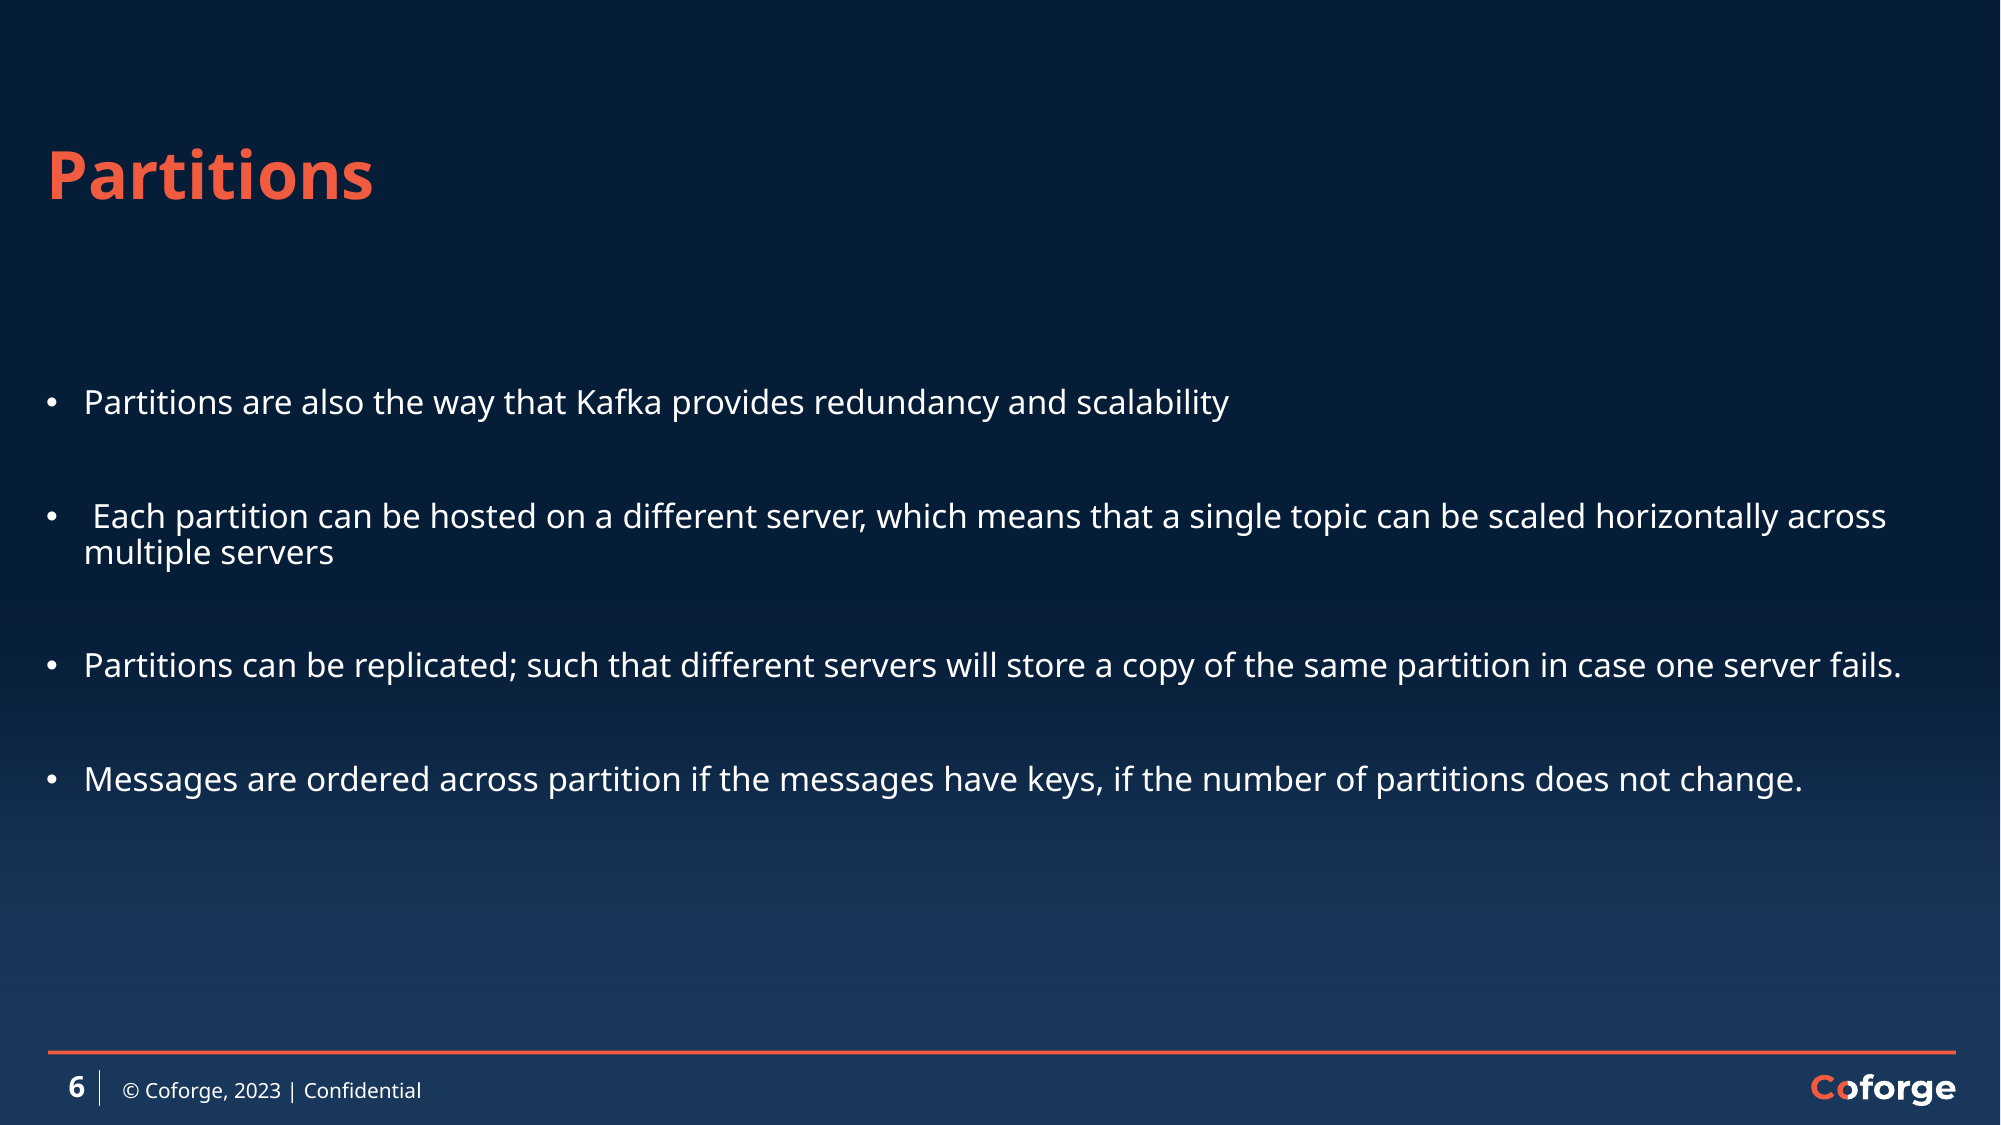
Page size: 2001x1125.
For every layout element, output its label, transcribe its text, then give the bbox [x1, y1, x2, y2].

title Partitions [46, 100, 1954, 256]
picture [0, 0, 2001, 1125]
list Partitions are also the way that Kafka provides redundancy and scalability Each partition can be hosted on a different server, which means that a single topic can be scaled horizontally across multiple servers Partitions can be replicated; such that different servers will store a copy of the same partition in case one server fails. Messages are ordered across partition if the messages have keys, if the number of partitions does not change. [46, 378, 1954, 885]
